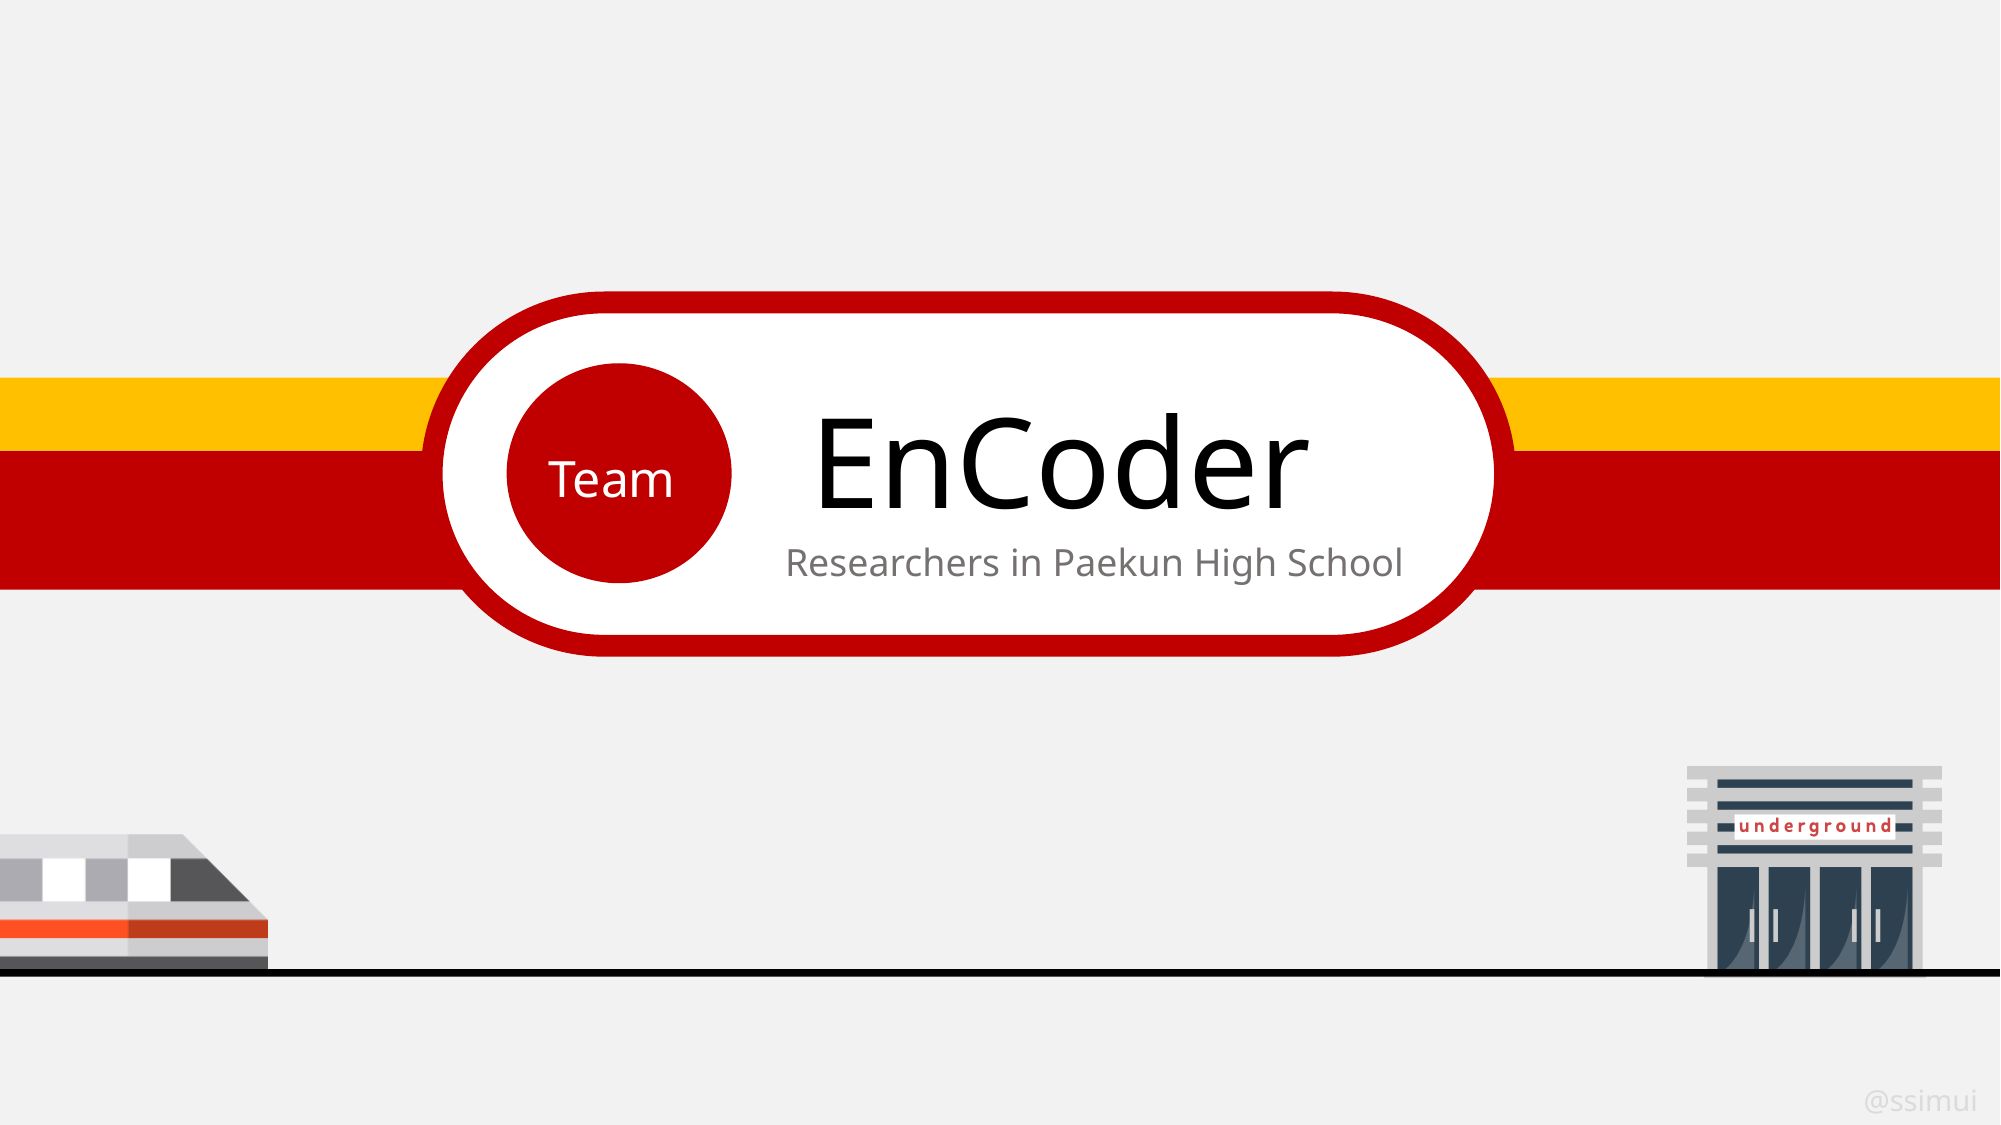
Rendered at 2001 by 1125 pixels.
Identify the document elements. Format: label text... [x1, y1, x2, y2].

text_box @ssimui [1848, 1074, 1994, 1125]
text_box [0, 744, 2000, 1039]
text_box [1505, 377, 2000, 450]
text_box [1505, 450, 2000, 591]
text_box [0, 450, 431, 591]
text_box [431, 302, 1505, 646]
text_box [0, 377, 431, 450]
